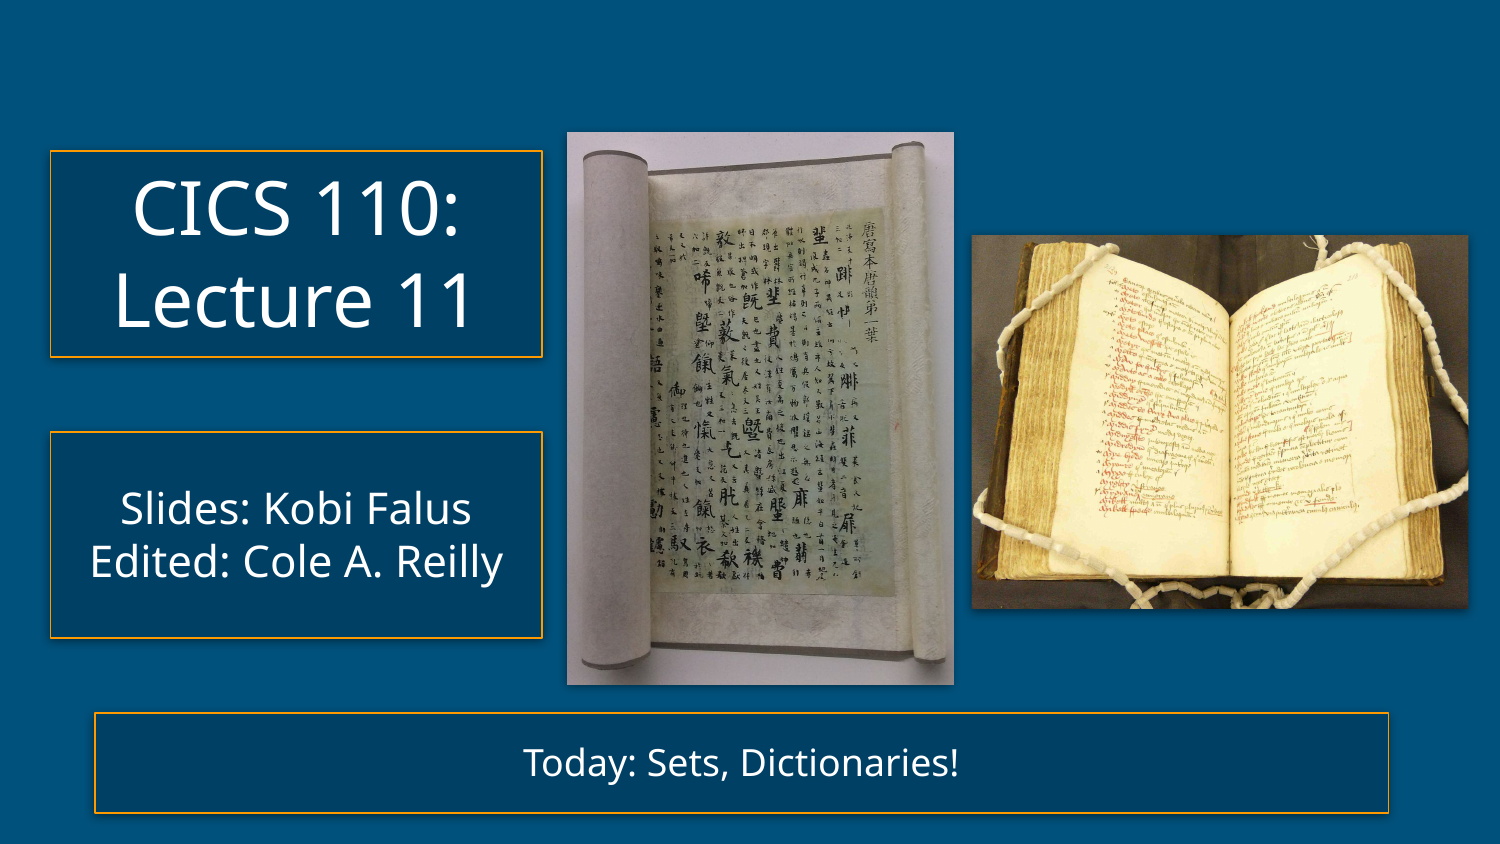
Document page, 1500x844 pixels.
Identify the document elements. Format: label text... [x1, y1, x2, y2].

title Slides: Kobi Falus Edited: Cole A. Reilly [50, 432, 543, 638]
picture [567, 133, 953, 685]
list Today: Sets, Dictionaries! [94, 713, 1389, 814]
picture [971, 236, 1469, 609]
title CICS 110: Lecture 11 [50, 151, 543, 357]
